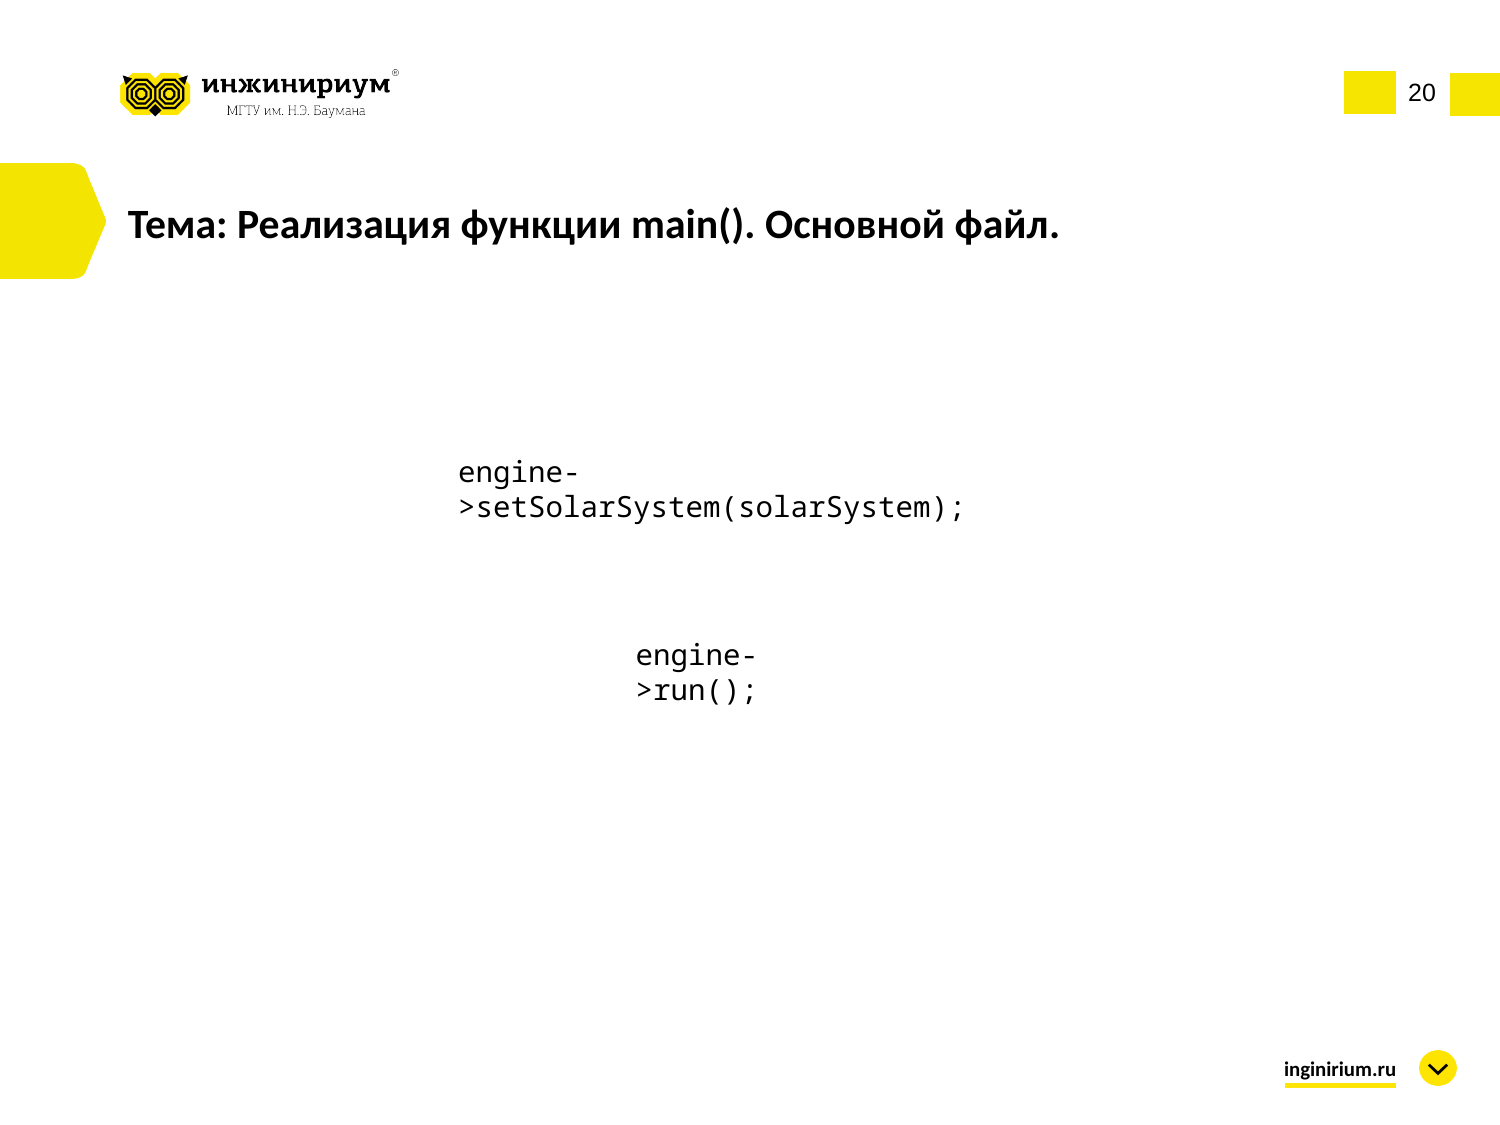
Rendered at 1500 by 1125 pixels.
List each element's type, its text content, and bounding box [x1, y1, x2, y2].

picture [1284, 1083, 1396, 1088]
text_box Тема: Реализация функции main(). Основной файл. [113, 189, 1353, 293]
picture [1419, 1049, 1457, 1086]
picture [1344, 71, 1396, 115]
picture [1449, 73, 1500, 116]
picture [0, 163, 106, 279]
picture [120, 68, 399, 119]
text_box 20 [1393, 68, 1452, 114]
text_box engine->run(); [620, 628, 880, 714]
text_box engine->setSolarSystem(solarSystem); [443, 445, 1057, 531]
text_box inginirium.ru [1263, 1047, 1412, 1088]
